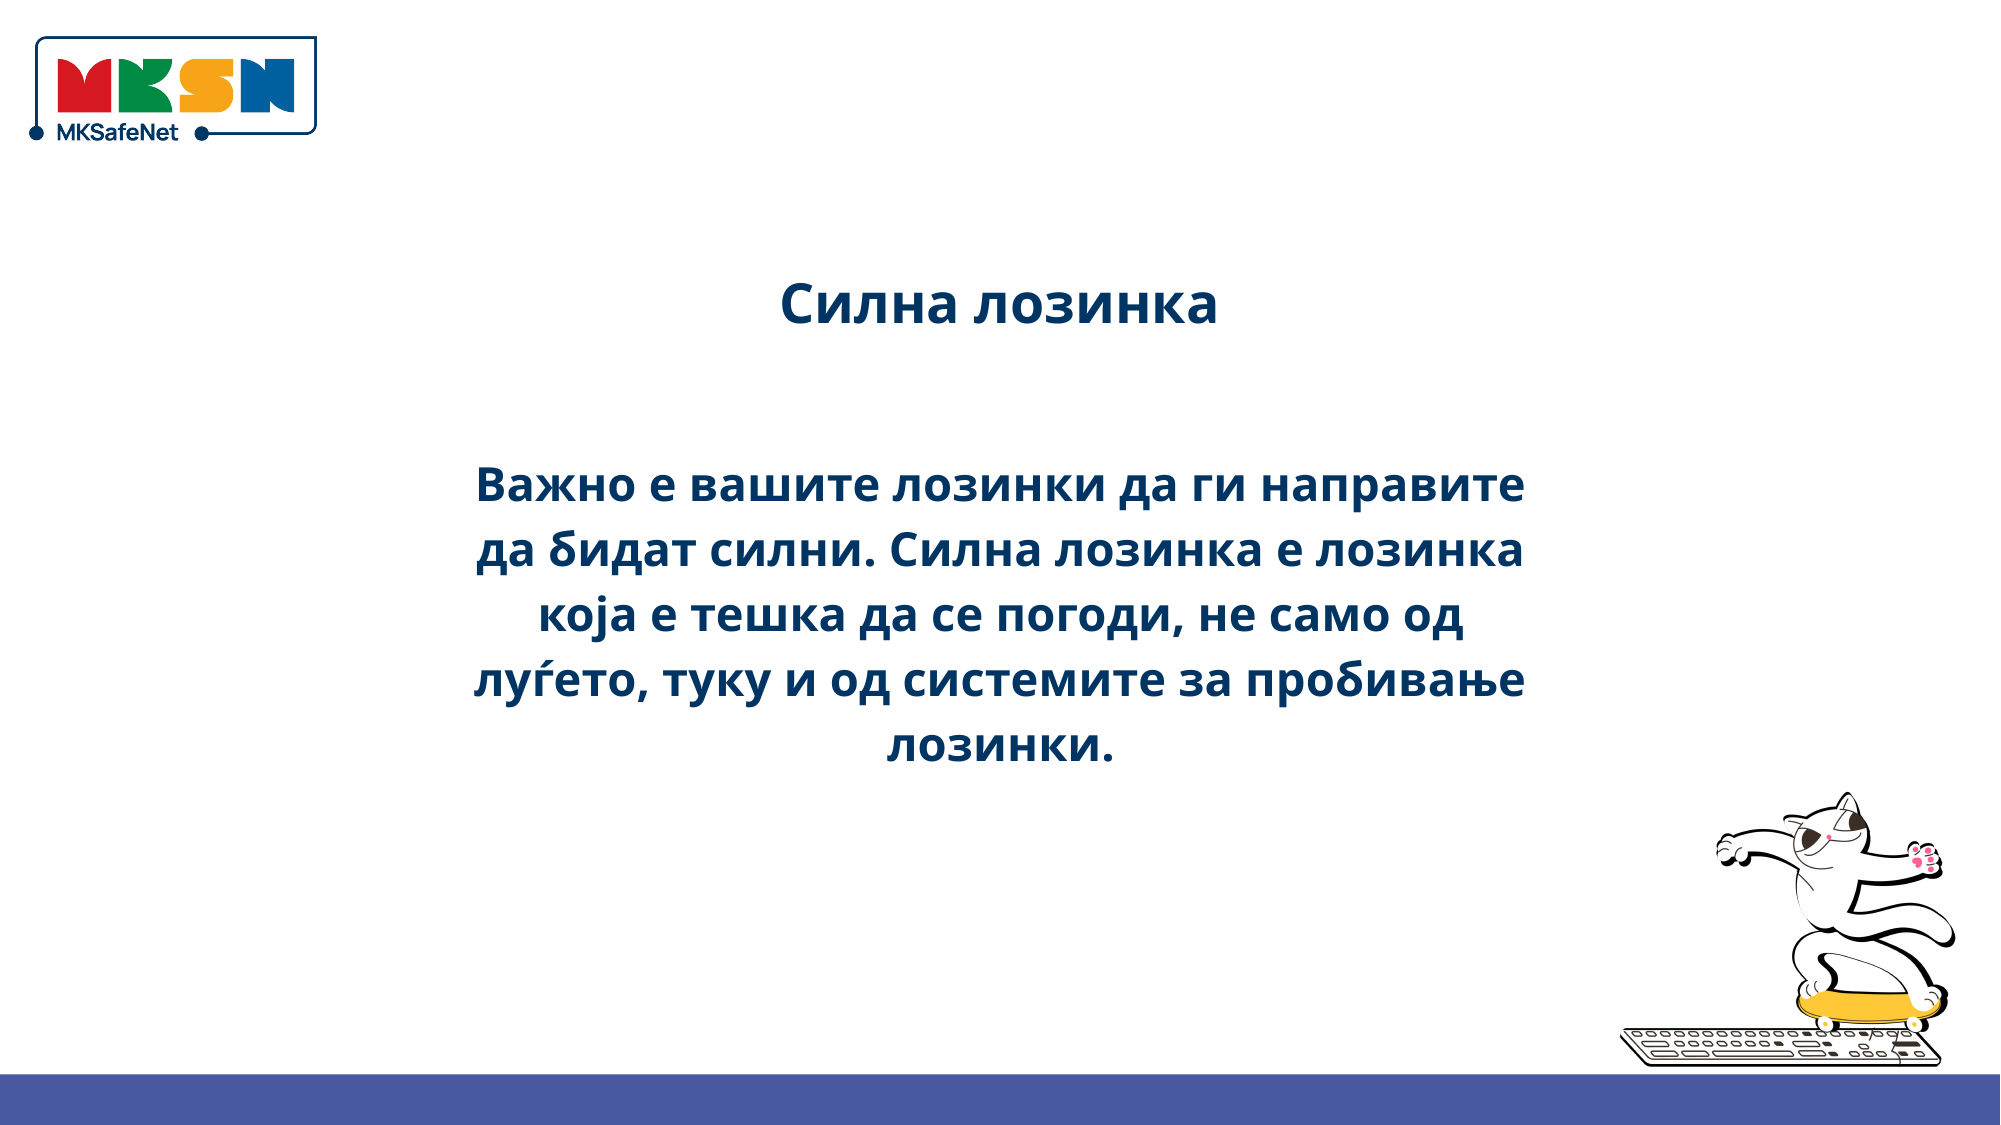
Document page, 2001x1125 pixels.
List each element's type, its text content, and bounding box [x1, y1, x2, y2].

text_box [0, 1074, 2000, 1125]
text_box Силна лозинка [59, 211, 1938, 335]
picture [1599, 789, 1961, 1074]
picture [29, 35, 317, 141]
text_box Важно е вашите лозинки да ги направите да бидат силни. Силна лозинка е лозинка која е тешка да се погоди, не само од луѓето, туку и од системите за пробивање лозинки. [443, 440, 1557, 837]
